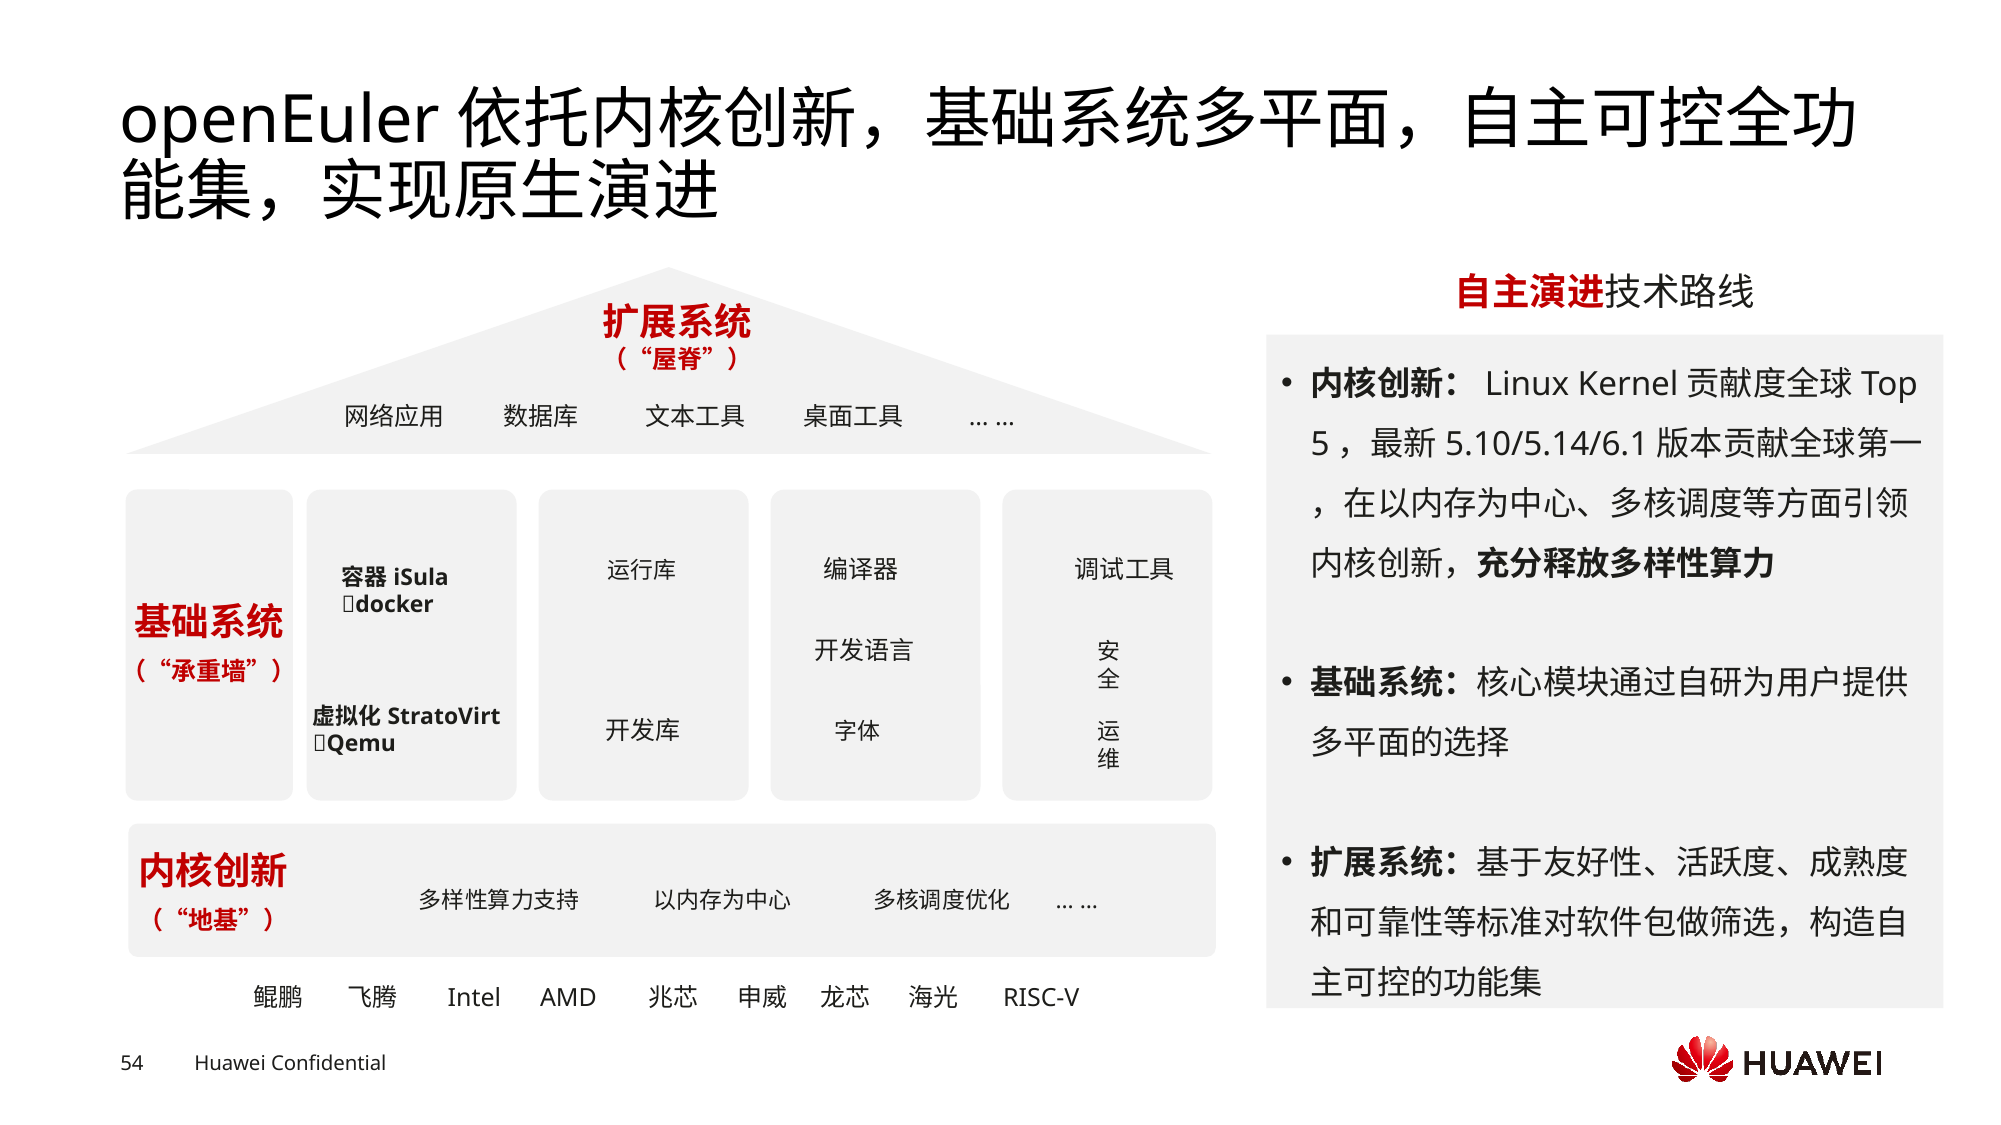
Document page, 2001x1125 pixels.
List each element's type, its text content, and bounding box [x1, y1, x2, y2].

text_box 内核创新：Linux Kernel贡献度全球Top 5，最新5.10/5.14/6.1版本贡献全球第一 ，在以内存为中心、多核调度等方面引领内核创新，充分释放多样性算力 基础系统：核心模块通过自研为用户提供多平面的选择 扩展系统：基于友好性、活跃度、成熟度和可靠性等标准对软件包做筛选，构造自主可控的功能集 [1266, 334, 1944, 1009]
picture [1672, 1036, 1881, 1082]
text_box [119, 267, 1215, 1020]
subtitle openEuler依托内核创新，基础系统多平面，自主可控全功能集，实现原生演进 [119, 74, 1881, 238]
text_box 自主演进技术路线 [1439, 260, 1770, 321]
text_box [48, 56, 2000, 138]
